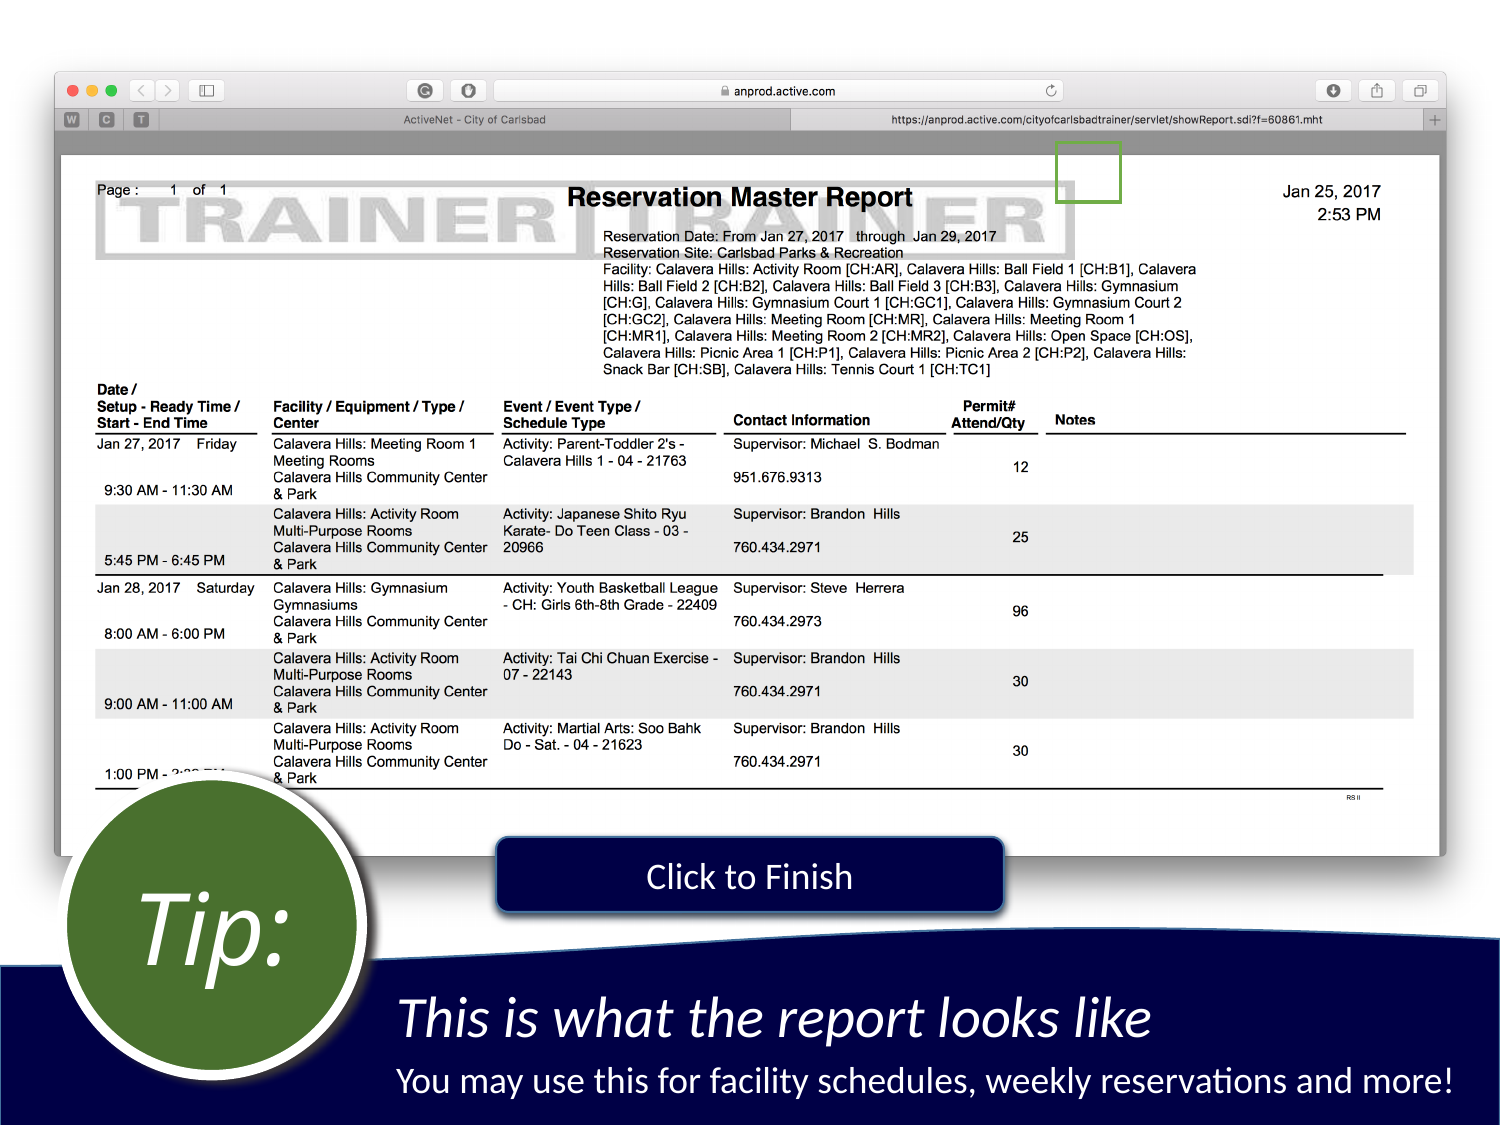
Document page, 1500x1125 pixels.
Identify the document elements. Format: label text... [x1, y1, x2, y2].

text_box [0, 933, 1500, 1125]
text_box Tip: [61, 933, 363, 1077]
text_box You may use this for facility schedules, weekly reservations and more! [381, 1048, 1478, 1109]
picture [0, 41, 1500, 933]
text_box This is what the report looks like [381, 971, 1478, 1048]
